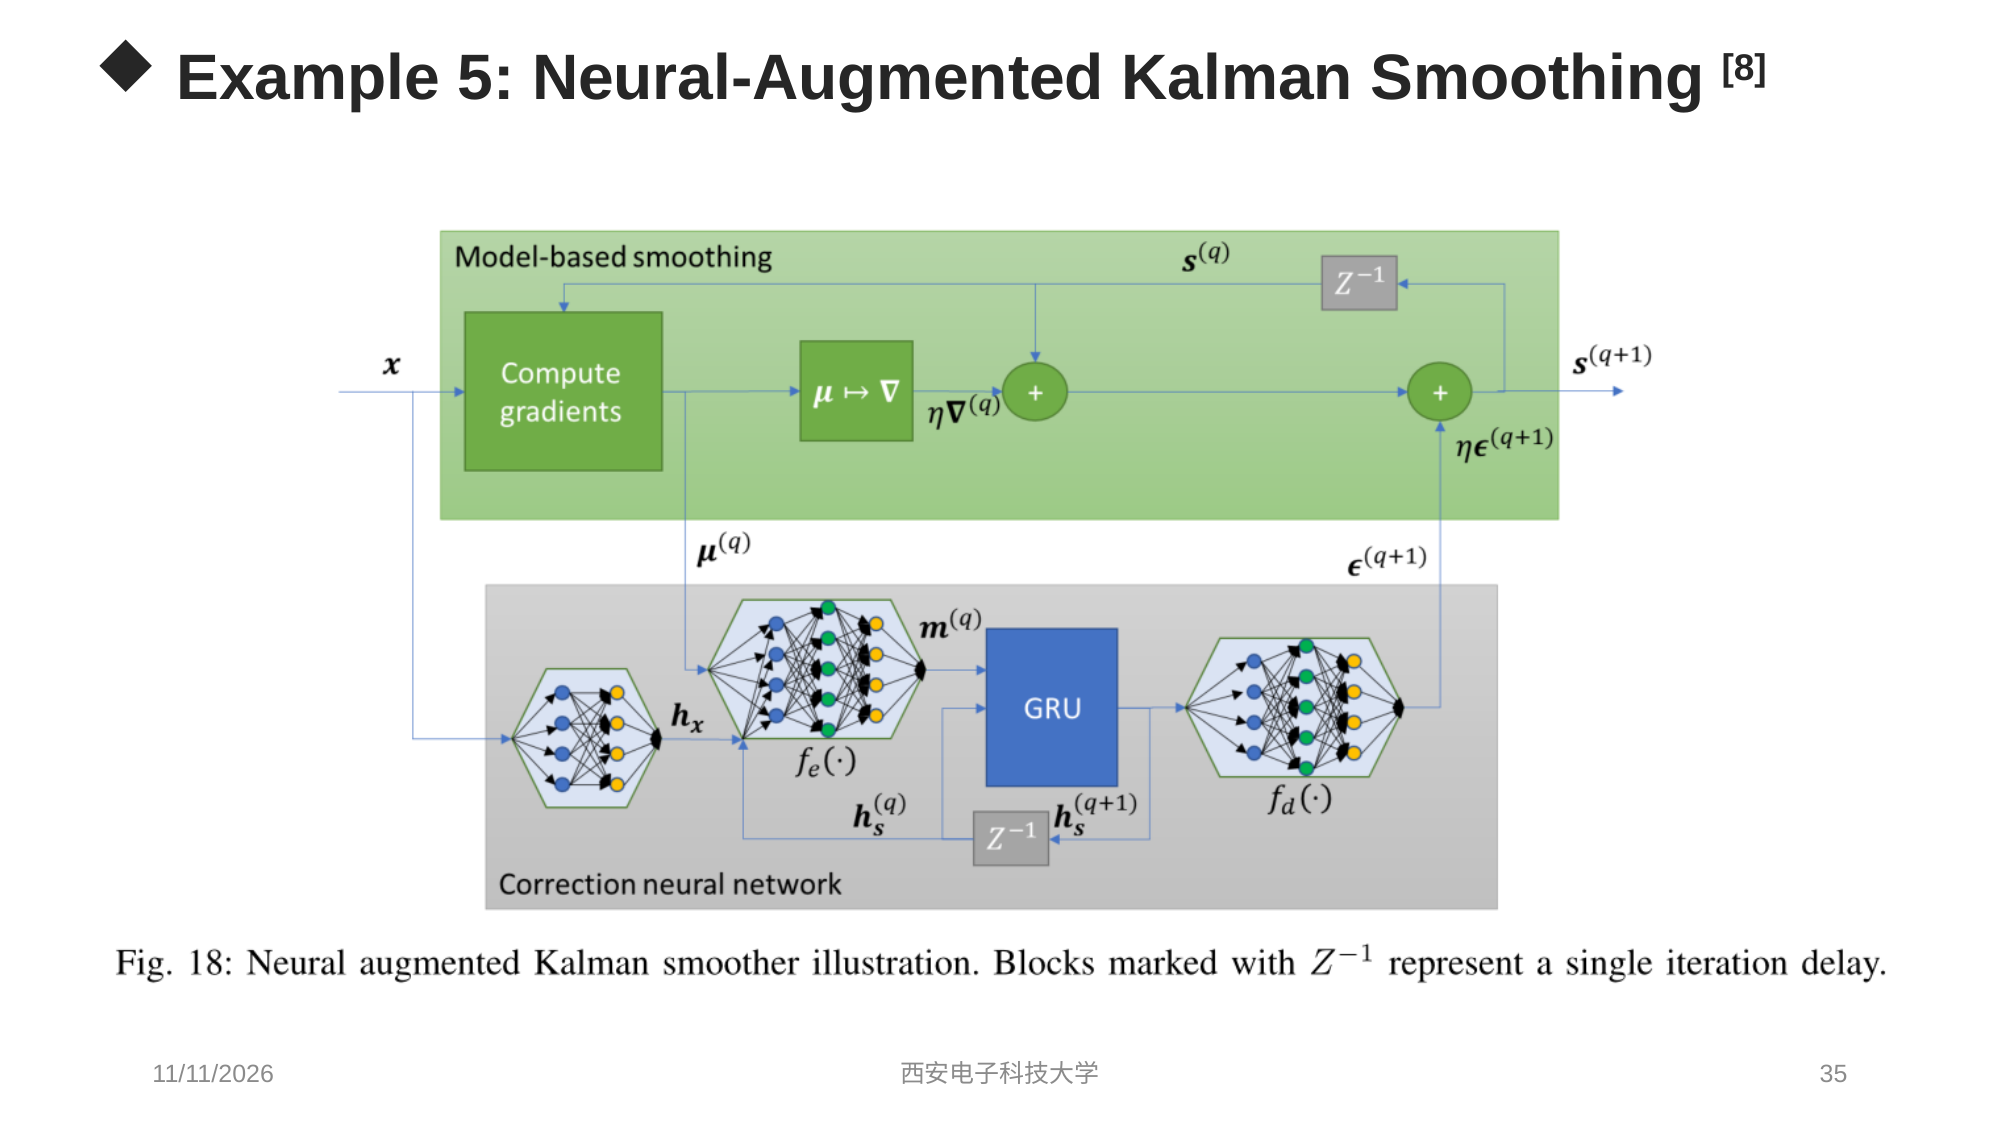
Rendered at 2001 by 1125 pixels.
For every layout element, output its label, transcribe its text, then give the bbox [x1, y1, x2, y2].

title Example 5: Neural-Augmented Kalman Smoothing [8] [79, 36, 1863, 121]
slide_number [137, 1042, 588, 1103]
picture [78, 169, 1922, 995]
slide_number 35 [1412, 1042, 1863, 1103]
footer 西安电子科技大学 [662, 1042, 1338, 1103]
